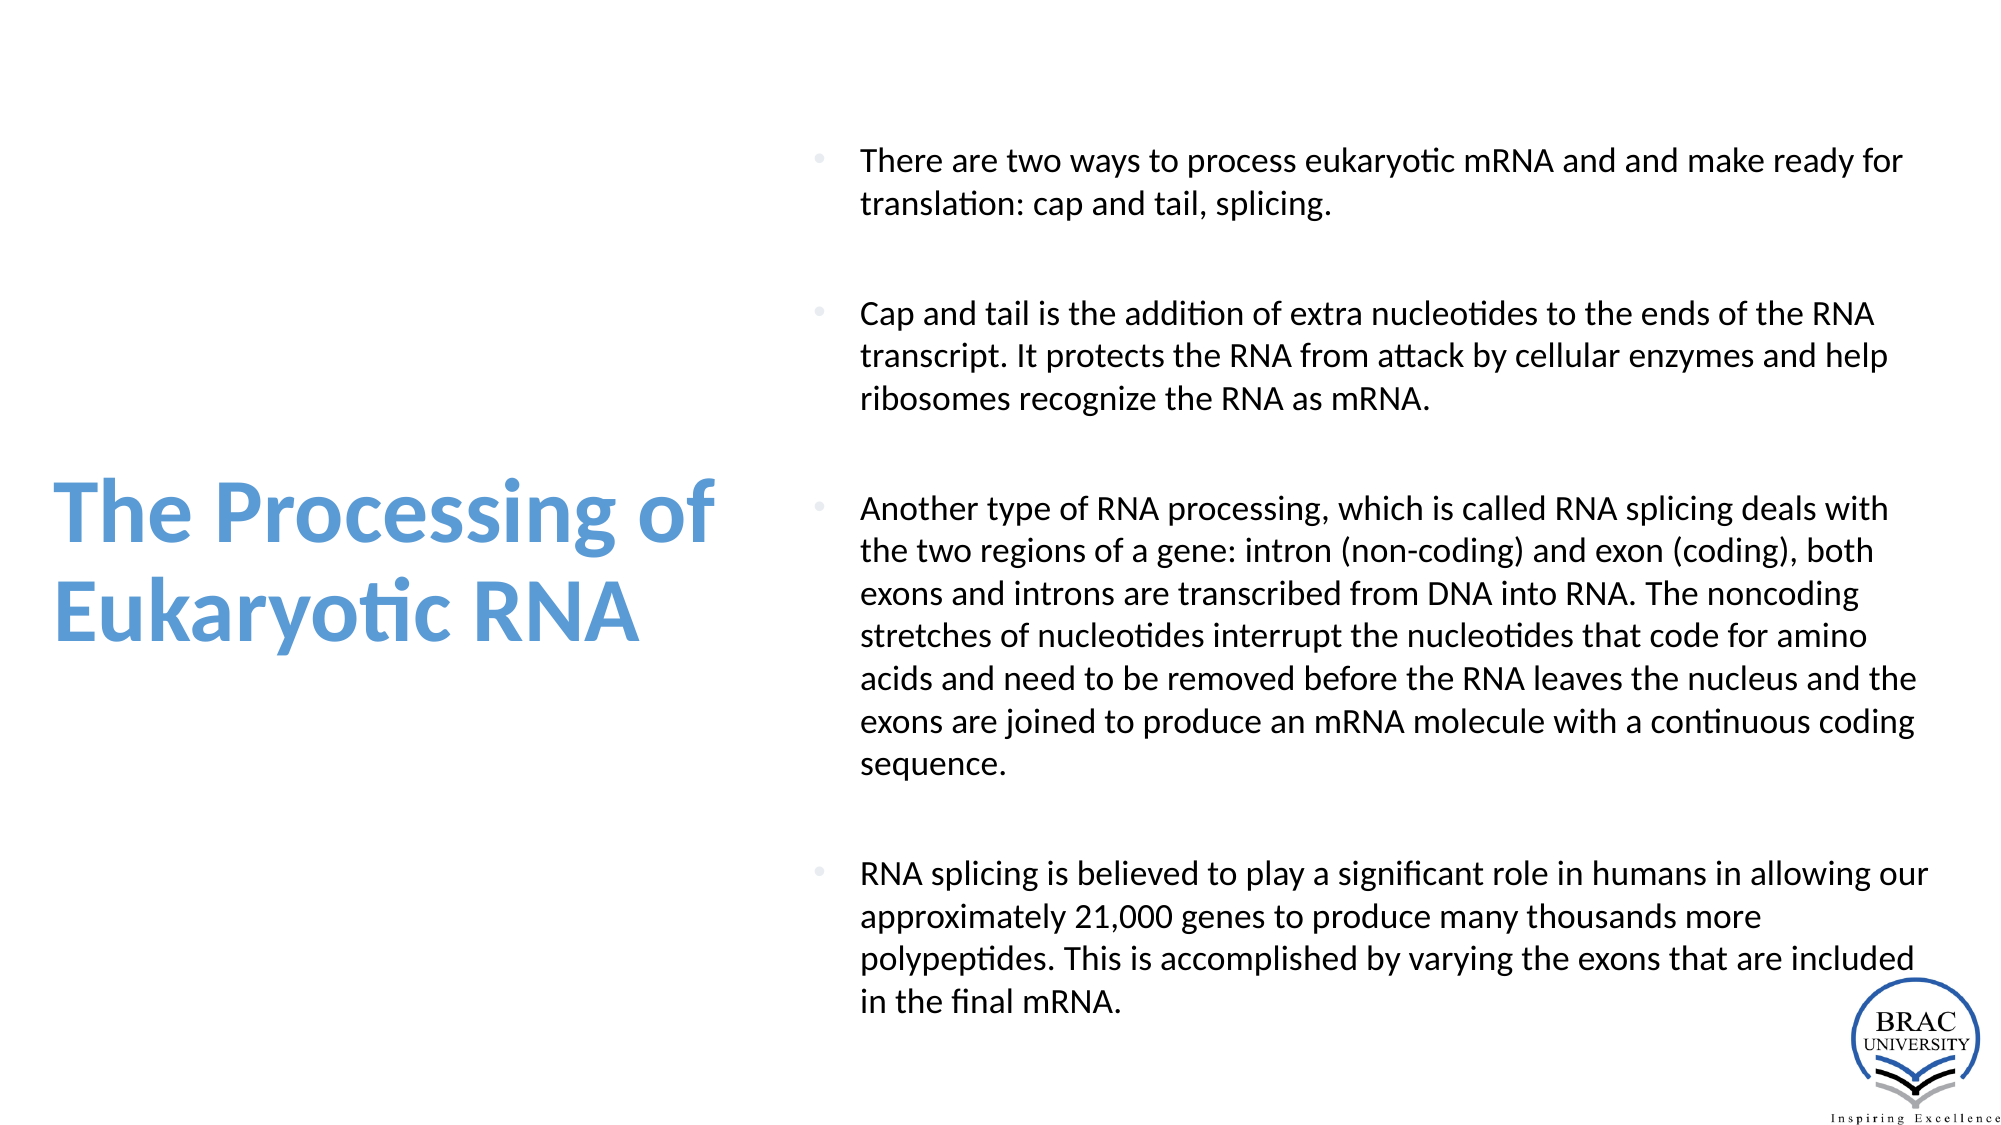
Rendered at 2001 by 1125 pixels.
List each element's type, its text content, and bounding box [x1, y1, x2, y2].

text_box There are two ways to process eukaryotic mRNA and and make ready for translation: cap and tail, splicing. Cap and tail is the addition of extra nucleotides to the ends of the RNA transcript. It protects the RNA from attack by cellular enzymes and help ribosomes recognize the RNA as mRNA. Another type of RNA processing, which is called RNA splicing deals with the two regions of a gene: intron (non-coding) and exon (coding), both exons and introns are transcribed from DNA into RNA. The noncoding stretches of nucleotides interrupt the nucleotides that code for amino acids and need to be removed before the RNA leaves the nucleus and the exons are joined to produce an mRNA molecule with a continuous coding sequence. RNA splicing is believed to play a significant role in humans in allowing our approximately 21,000 genes to produce many thousands more polypeptides. This is accomplished by varying the exons that are included in the final mRNA. [798, 38, 1962, 1010]
text_box The Processing of Eukaryotic RNA [38, 140, 761, 985]
picture [1829, 975, 2000, 1125]
